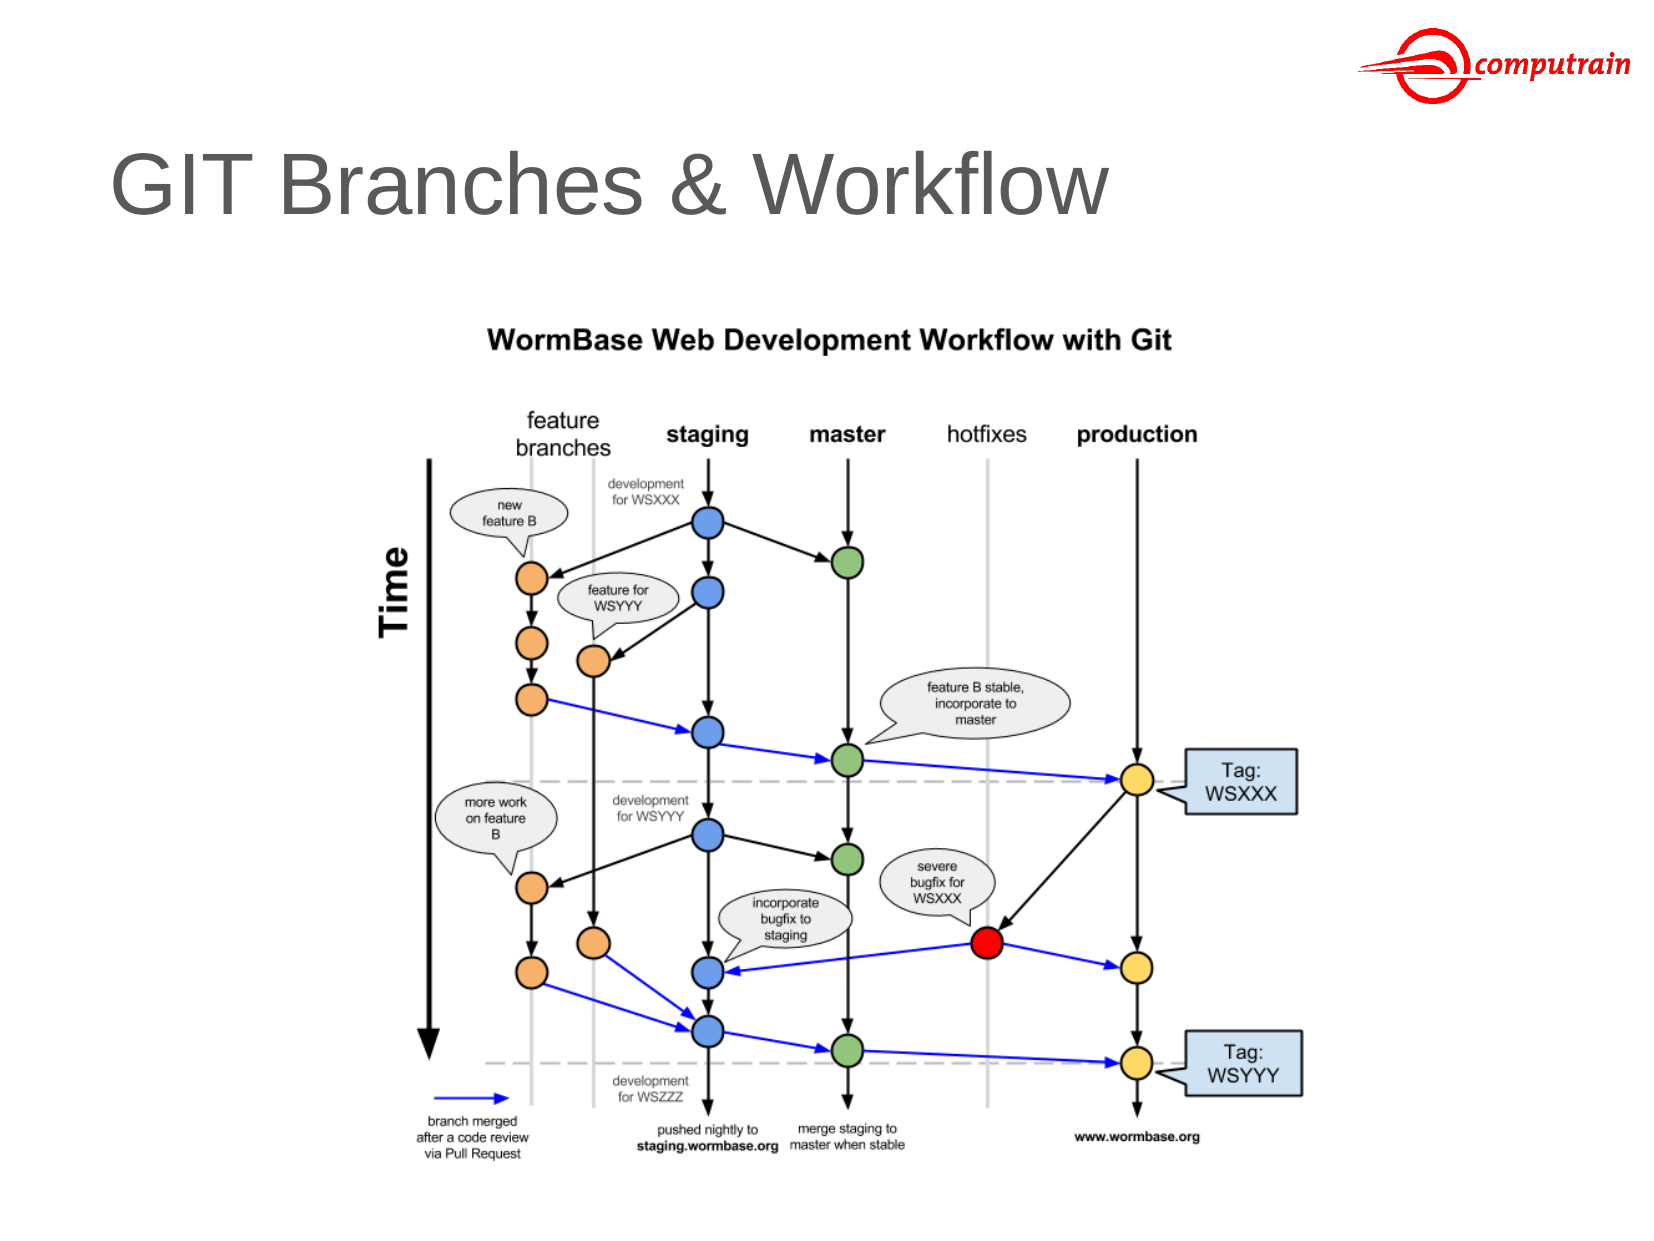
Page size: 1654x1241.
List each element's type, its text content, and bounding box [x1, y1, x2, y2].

picture [1358, 28, 1630, 104]
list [309, 265, 1345, 1211]
title GIT Branches & Workflow [94, 66, 1560, 306]
